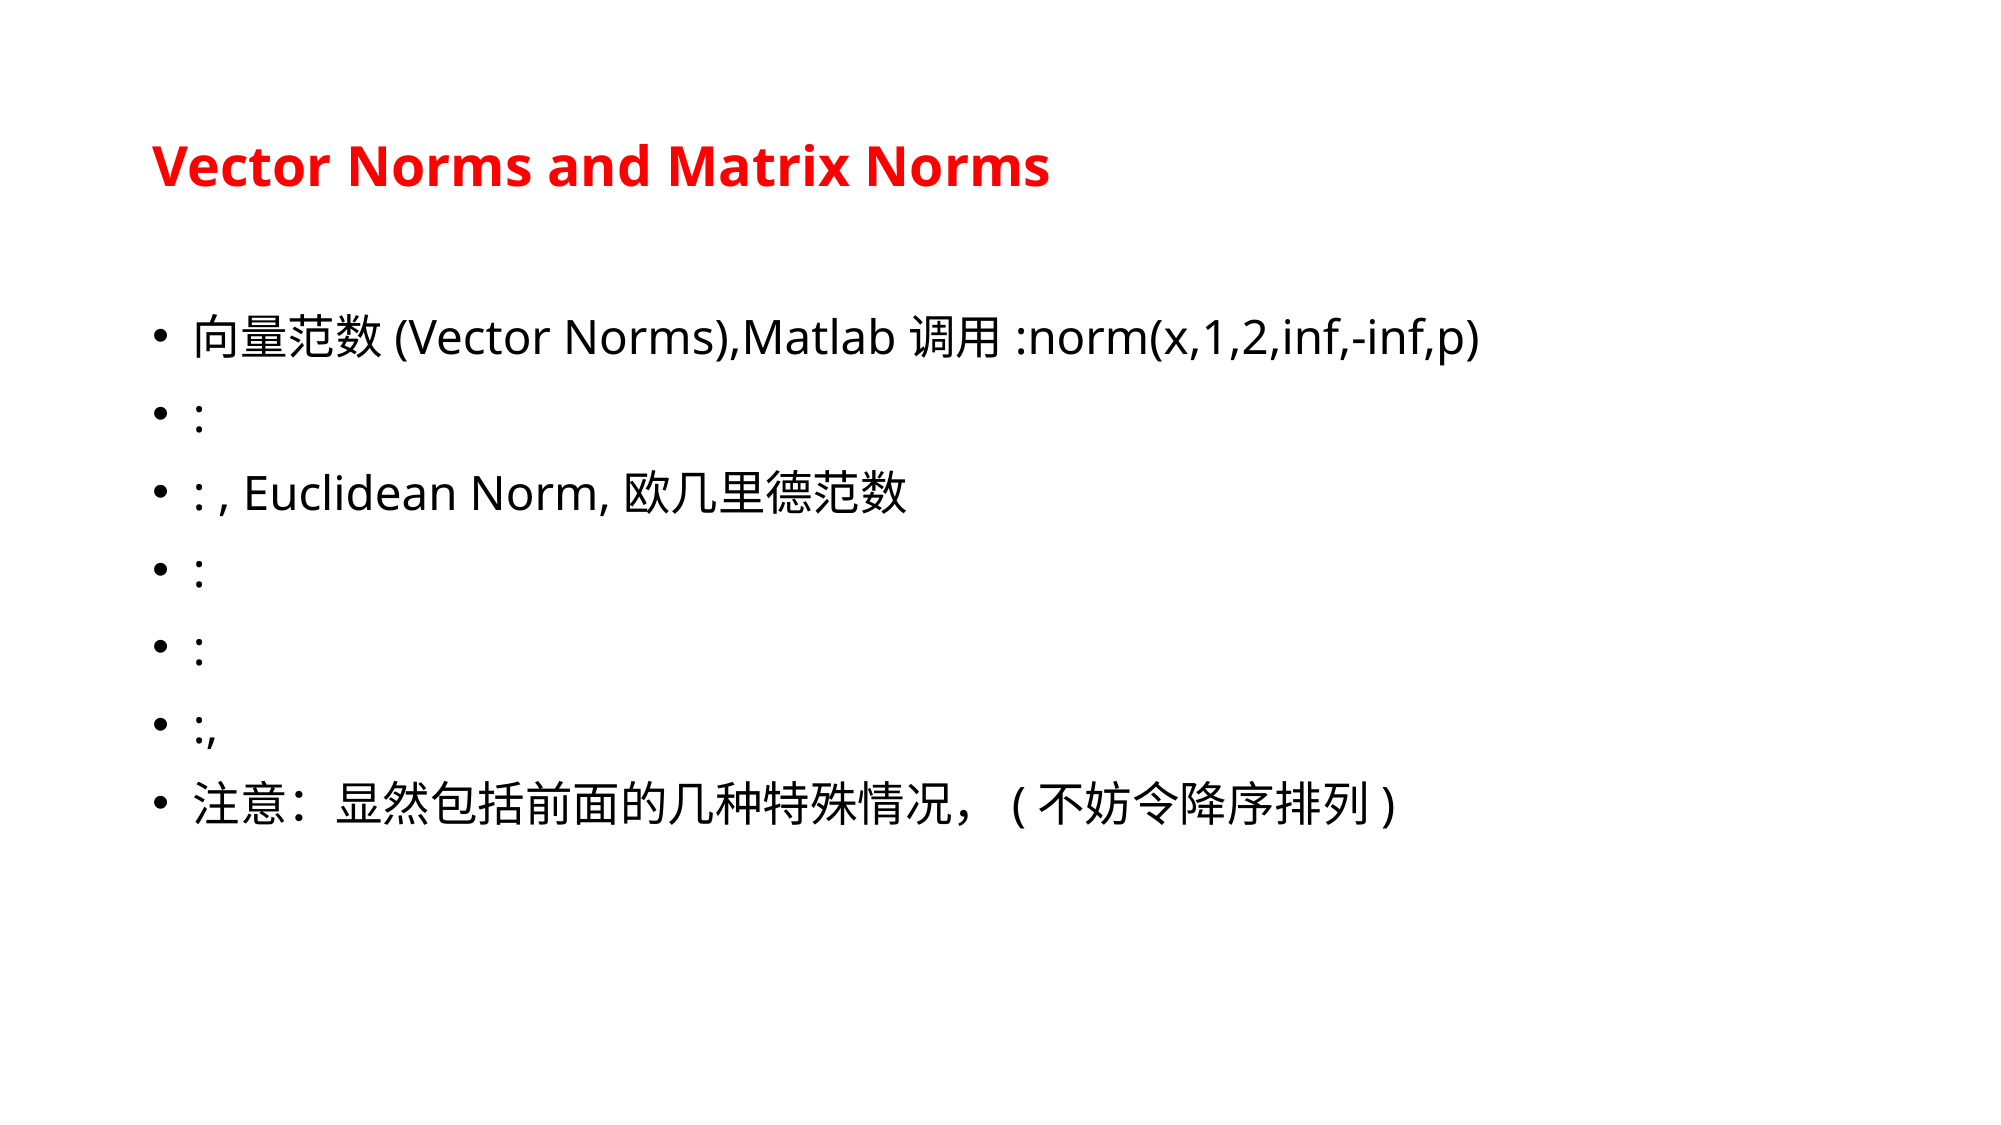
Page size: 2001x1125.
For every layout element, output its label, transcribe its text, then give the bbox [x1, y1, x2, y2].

title Vector Norms and Matrix Norms [137, 59, 1863, 278]
